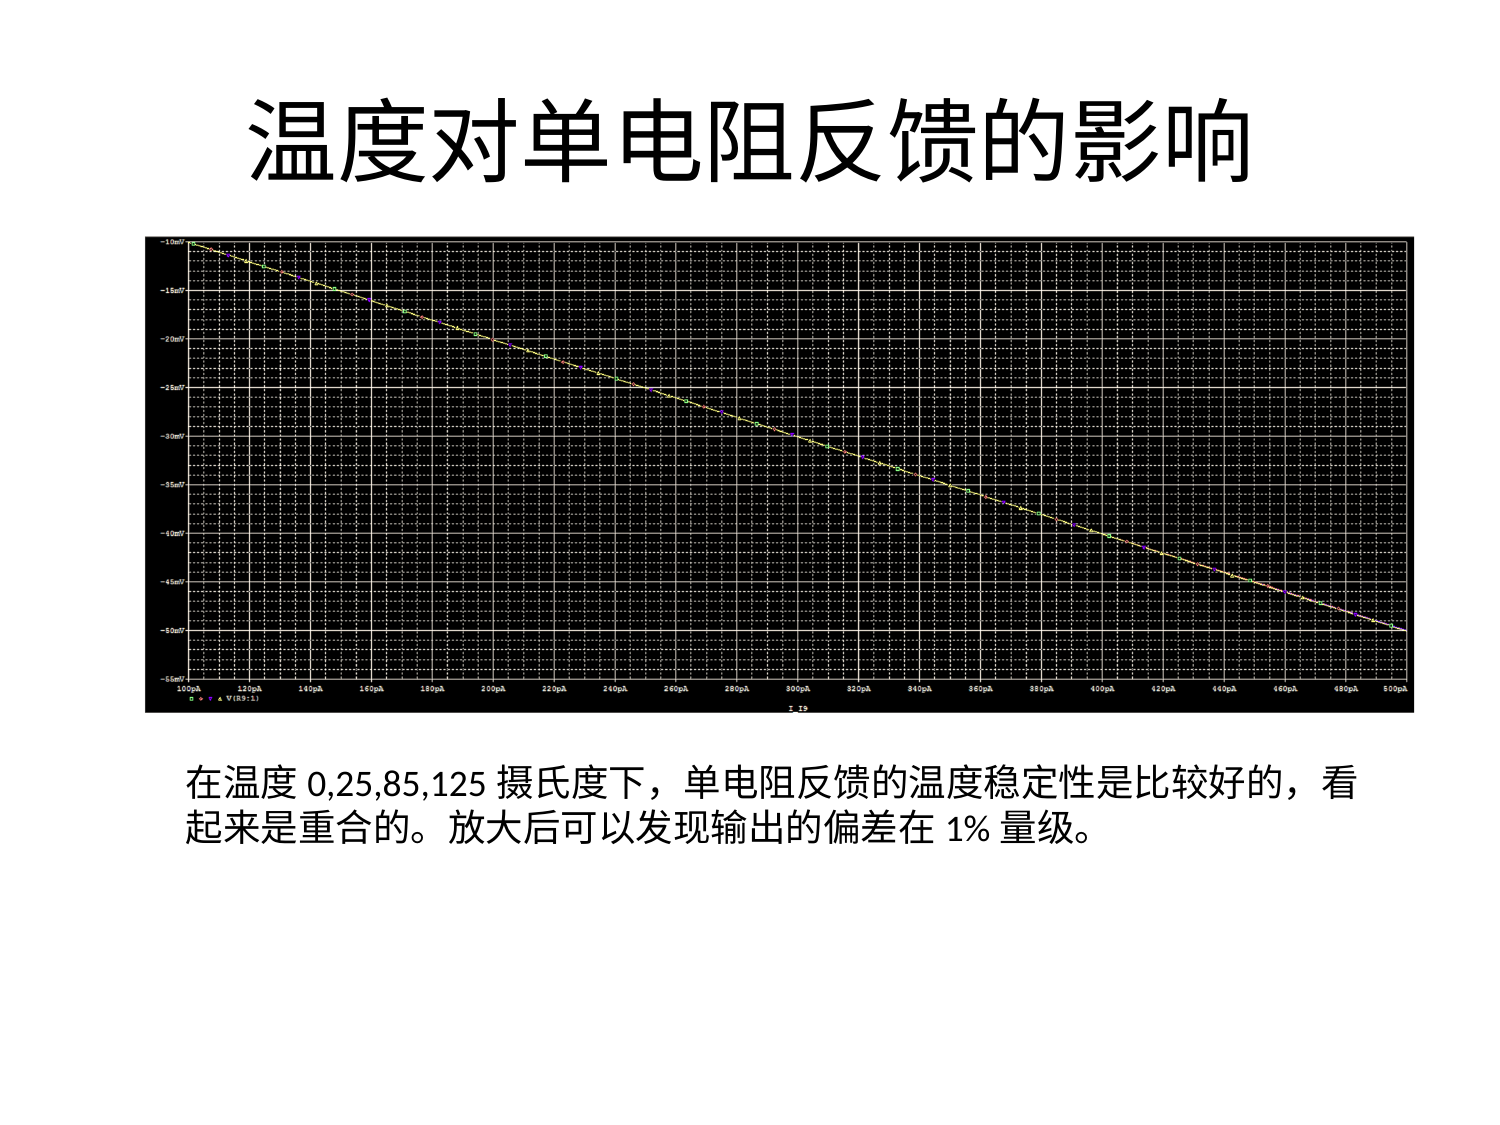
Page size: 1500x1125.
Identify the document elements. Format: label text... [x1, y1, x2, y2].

picture [144, 232, 1415, 714]
title 温度对单电阻反馈的影响 [75, 45, 1425, 233]
text_box 在温度0,25,85,125摄氏度下，单电阻反馈的温度稳定性是比较好的，看起来是重合的。放大后可以发现输出的偏差在1%量级。 [171, 751, 1388, 857]
